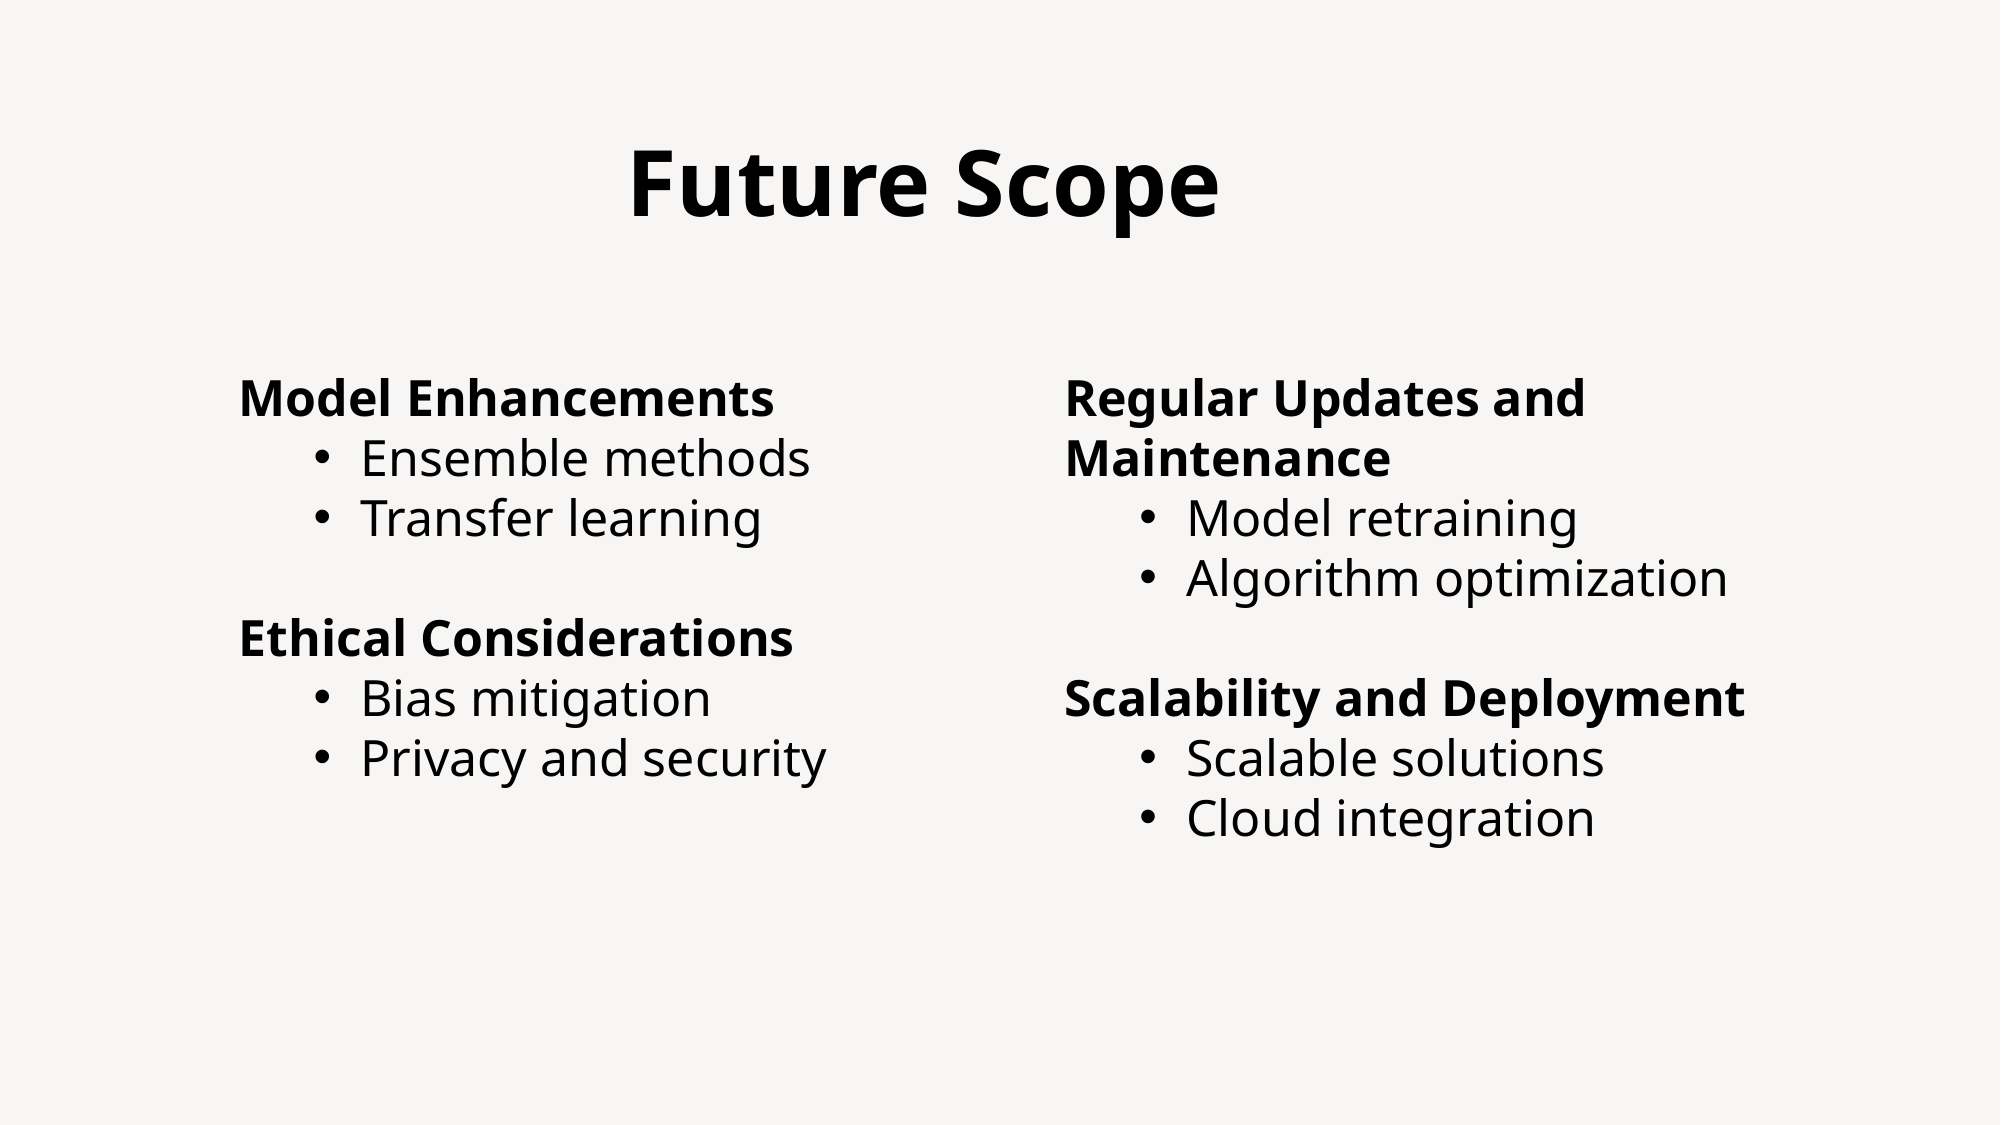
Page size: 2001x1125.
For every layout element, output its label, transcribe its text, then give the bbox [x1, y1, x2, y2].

text_box Future Scope [611, 117, 1613, 243]
text_box Regular Updates and Maintenance Model retraining Algorithm optimization Scalability and Deployment Scalable solutions Cloud integration [1049, 298, 1826, 914]
text_box Model Enhancements Ensemble methods Transfer learning Ethical Considerations Bias mitigation Privacy and security [223, 298, 1000, 854]
